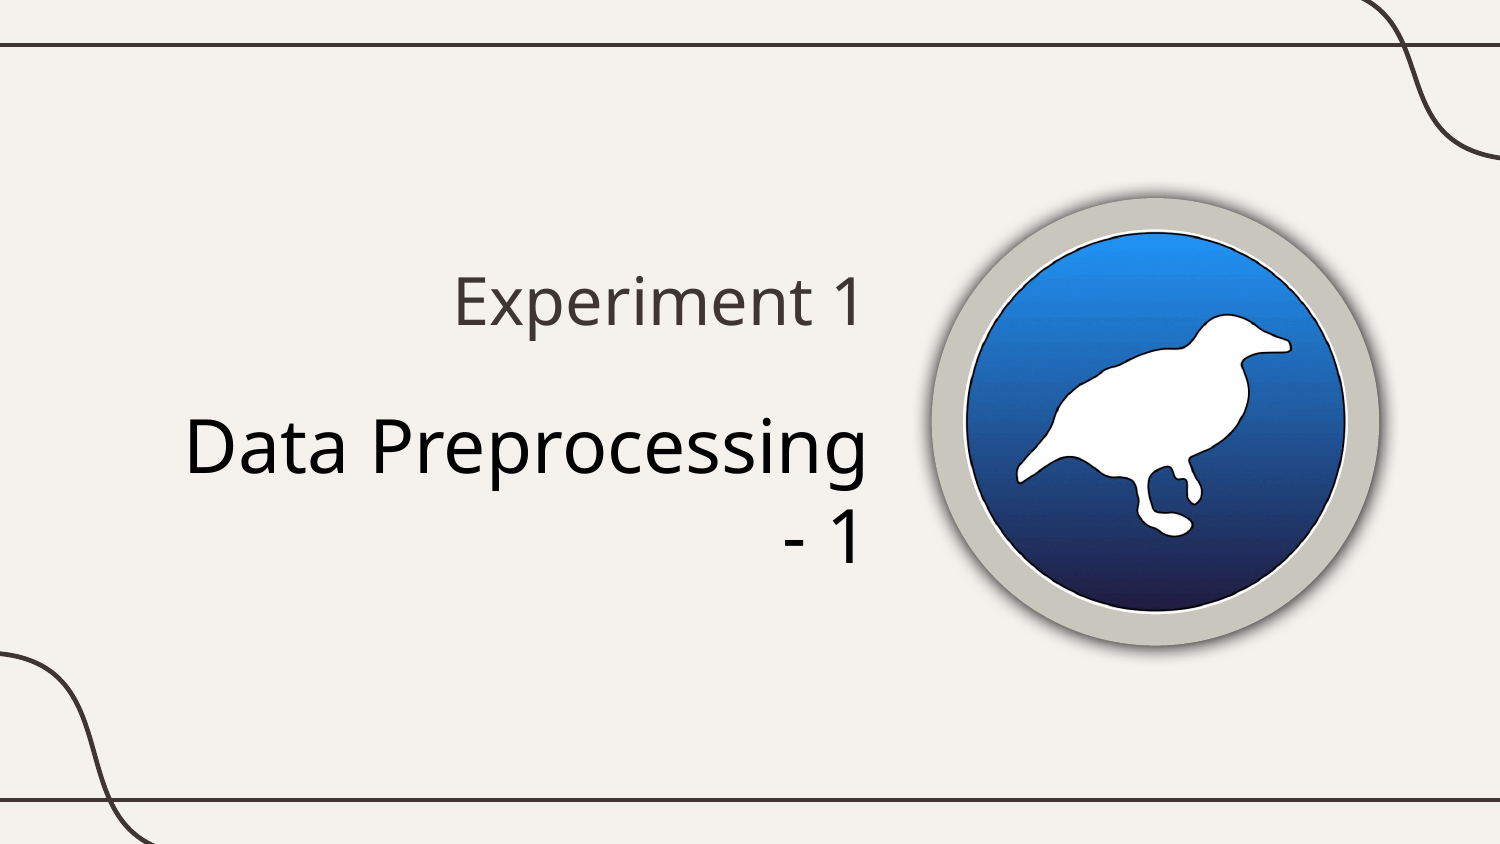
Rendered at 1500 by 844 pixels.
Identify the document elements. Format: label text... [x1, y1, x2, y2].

title Data Preprocessing - 1 [128, 383, 885, 517]
title Experiment 1 [397, 243, 885, 404]
picture [947, 213, 1364, 631]
